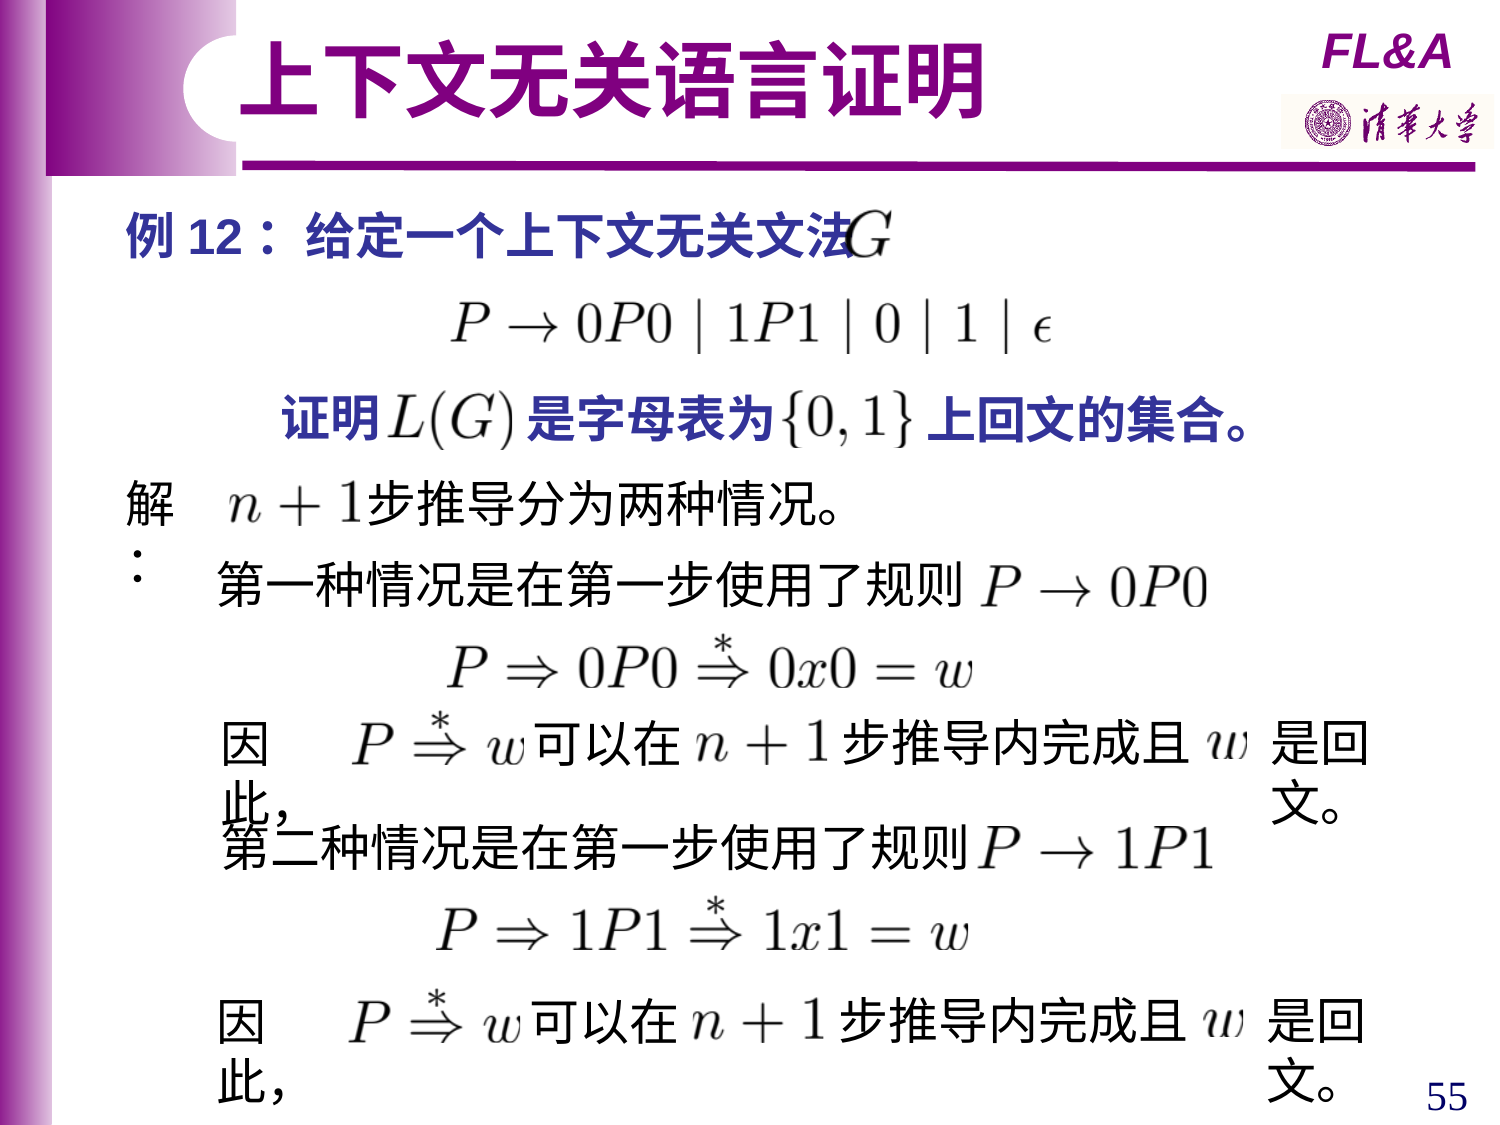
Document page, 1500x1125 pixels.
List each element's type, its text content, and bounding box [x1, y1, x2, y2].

picture [448, 297, 1051, 354]
picture [446, 633, 973, 688]
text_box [205, 703, 1459, 781]
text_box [200, 545, 1219, 622]
text_box 55 [1411, 1061, 1500, 1125]
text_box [201, 981, 1456, 1059]
text_box 是字母表为 [512, 380, 821, 463]
picture [844, 208, 892, 258]
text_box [205, 808, 1213, 885]
text_box 上下文无关语言证明 [222, 31, 1002, 137]
text_box 例12：给定一个上下文无关文法 [110, 197, 1128, 342]
text_box 解： [110, 464, 218, 600]
picture [386, 389, 513, 451]
text_box 上回文的集合。 [911, 380, 1341, 526]
text_box 证明 [265, 379, 431, 463]
picture [781, 389, 912, 448]
picture [435, 895, 969, 951]
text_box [229, 464, 969, 541]
picture [1281, 94, 1495, 149]
